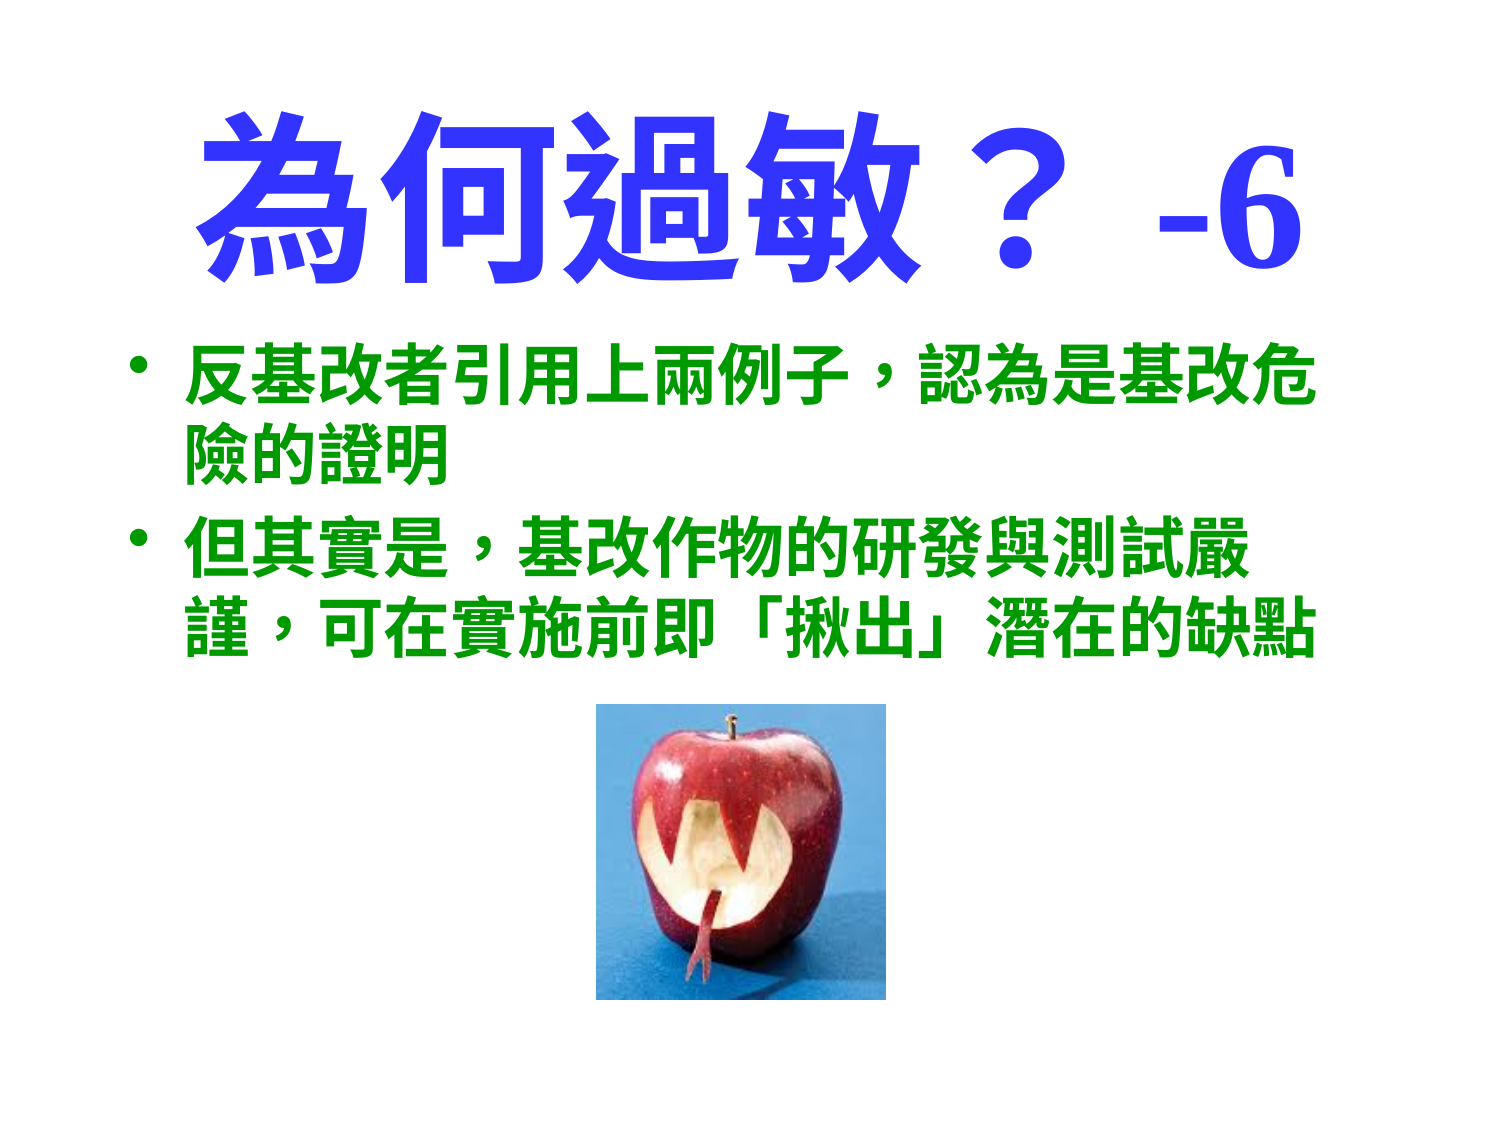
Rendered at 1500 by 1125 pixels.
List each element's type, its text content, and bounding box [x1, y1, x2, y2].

list 反基改者引用上兩例子，認為是基改危險的證明 但其實是，基改作物的研發與測試嚴謹，可在實施前即「揪出」潛在的缺點 [112, 324, 1388, 1000]
title 為何過敏？-6 [112, 99, 1388, 288]
picture [595, 703, 886, 1001]
